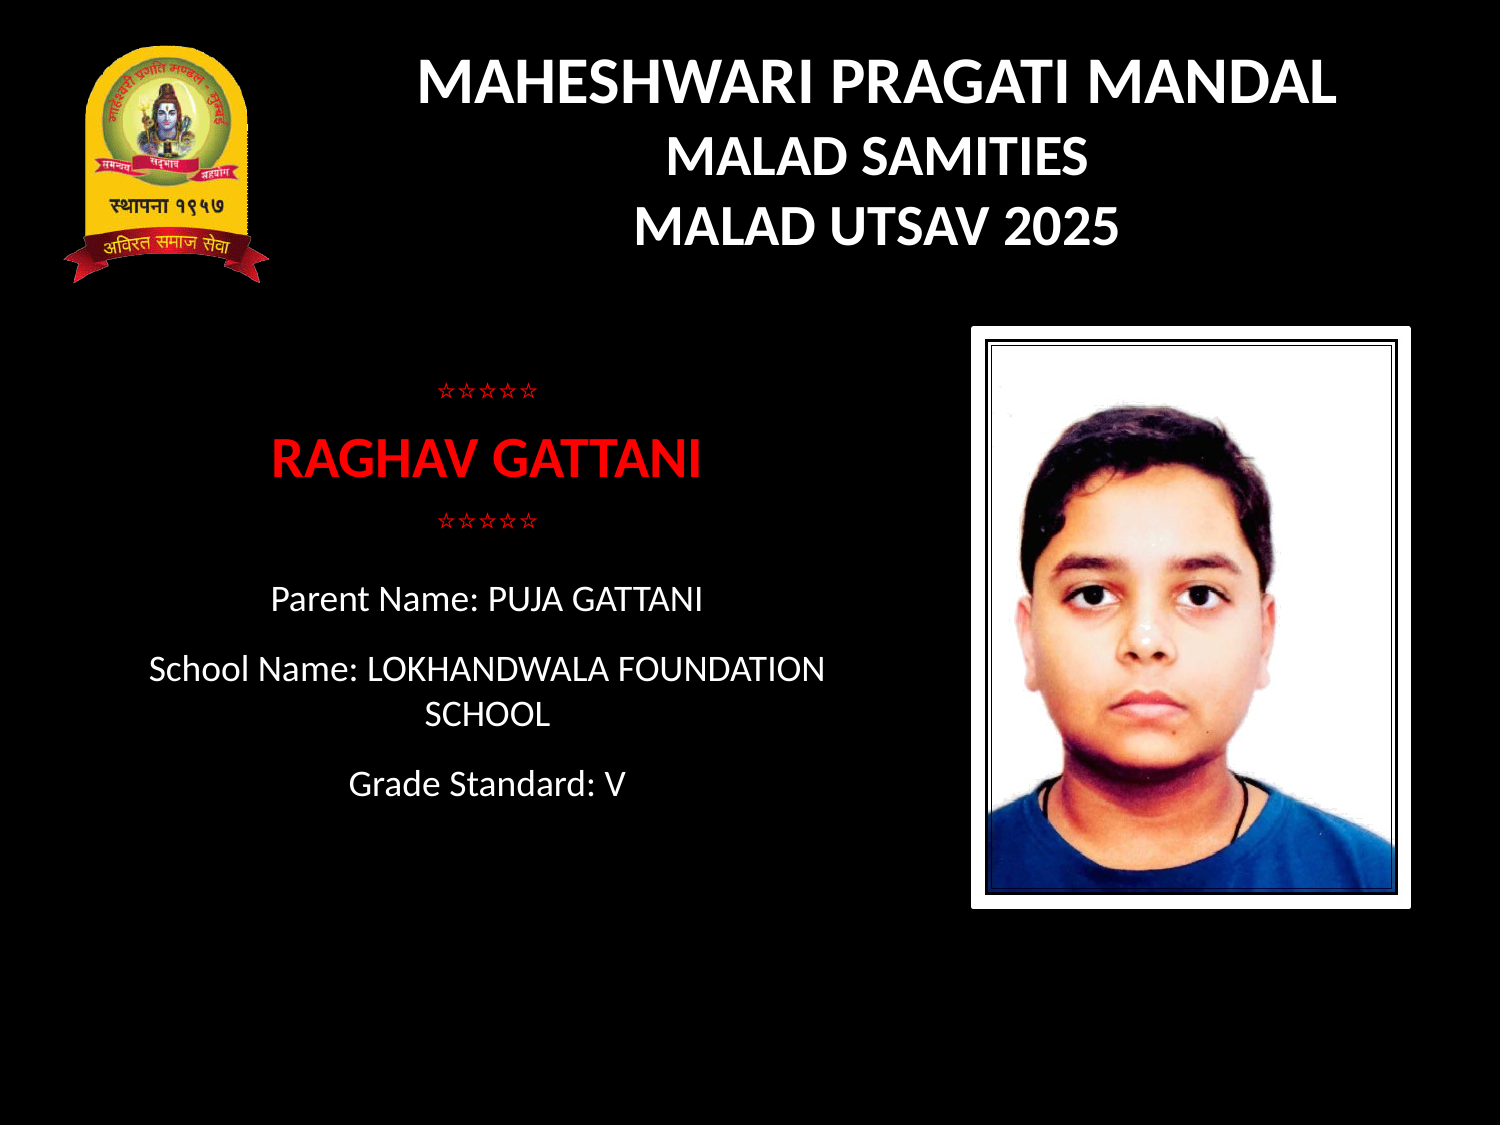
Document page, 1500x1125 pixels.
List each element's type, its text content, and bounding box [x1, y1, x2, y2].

text_box ⭐⭐⭐⭐⭐ RAGHAV GATTANI ⭐⭐⭐⭐⭐ Parent Name: PUJA GATTANI School Name: LOKHANDWALA FOUNDATION SCHOOL Grade Standard: V [74, 364, 900, 812]
text_box MAHESHWARI PRAGATI MANDAL MALAD SAMITIES MALAD UTSAV 2025 [401, 29, 1354, 265]
picture [29, 29, 297, 301]
picture [974, 329, 1408, 907]
